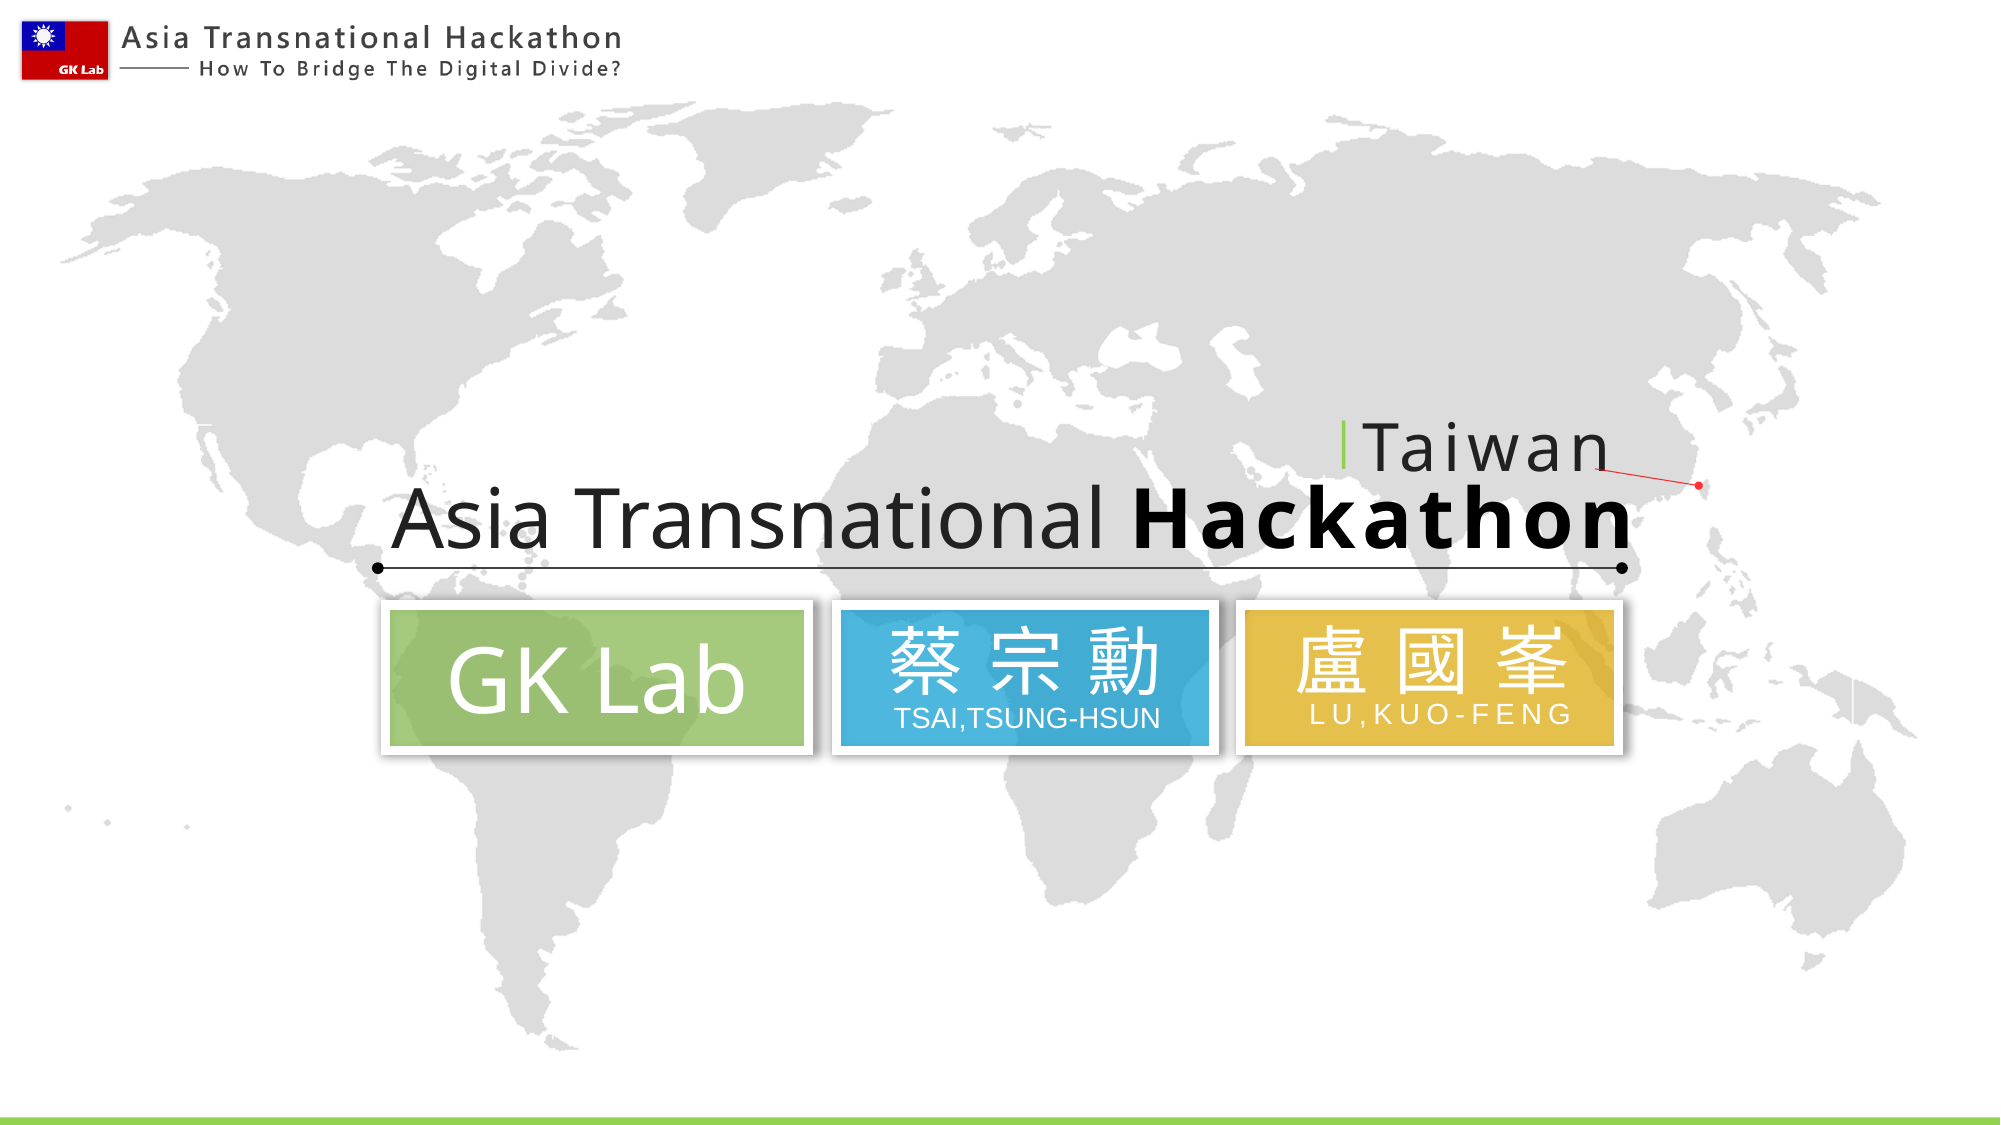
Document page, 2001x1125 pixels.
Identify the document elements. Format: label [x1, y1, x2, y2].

text_box [1341, 397, 1628, 494]
picture [15, 10, 1954, 1095]
text_box [384, 604, 1619, 751]
text_box [0, 1116, 2000, 1125]
text_box [371, 562, 1628, 574]
text_box [1595, 468, 1699, 486]
